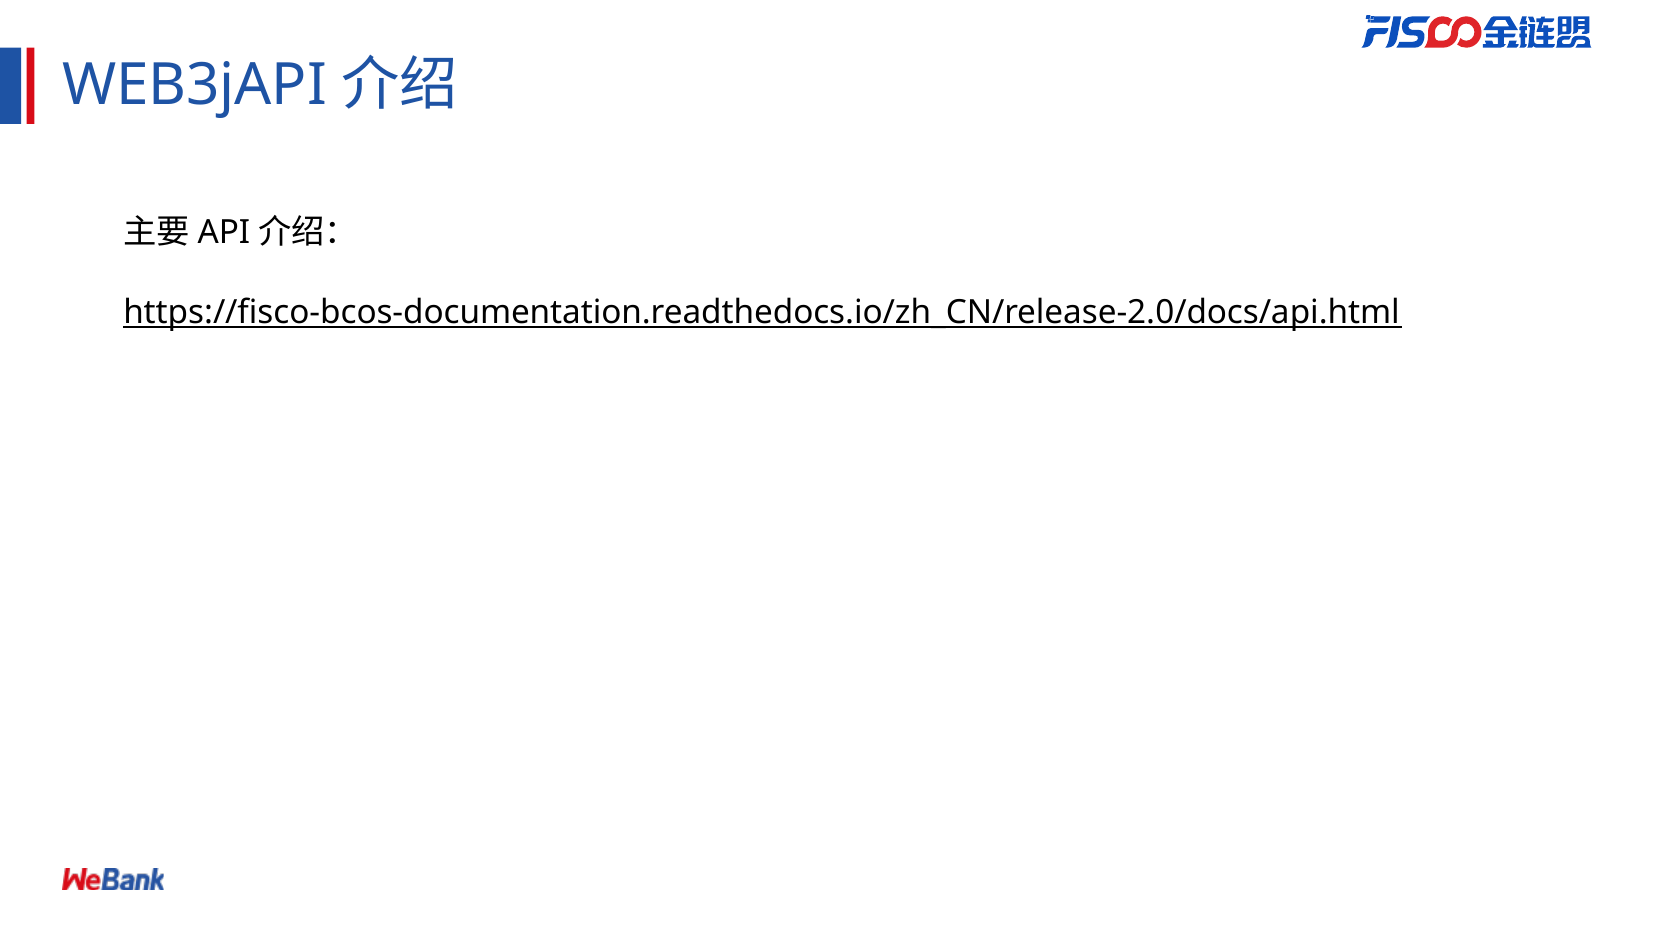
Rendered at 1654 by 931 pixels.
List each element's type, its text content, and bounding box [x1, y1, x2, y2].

text_box 主要API介绍： https://fisco-bcos-documentation.readthedocs.io/zh_CN/release-2.0/docs/api.html [115, 210, 1451, 344]
title WEB3jAPI介绍 [62, 53, 1592, 210]
